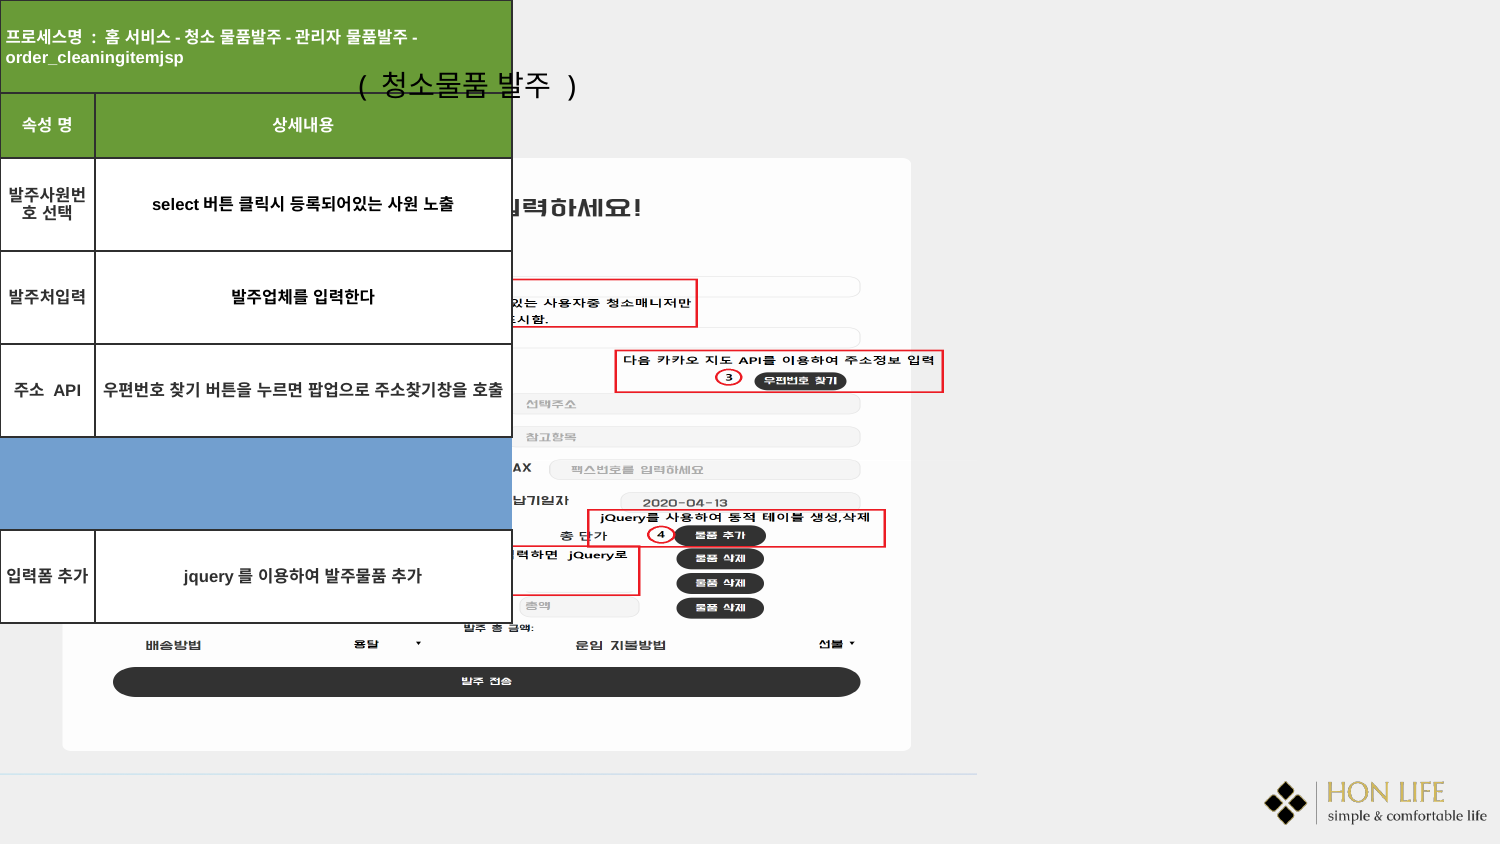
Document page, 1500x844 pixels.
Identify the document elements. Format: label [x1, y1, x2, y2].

table_cell [1, 94, 94, 146]
table_cell [96, 94, 511, 146]
picture [1244, 757, 1500, 844]
picture [0, 146, 977, 775]
table_header [1, 1, 511, 92]
text_box [343, 28, 1159, 118]
